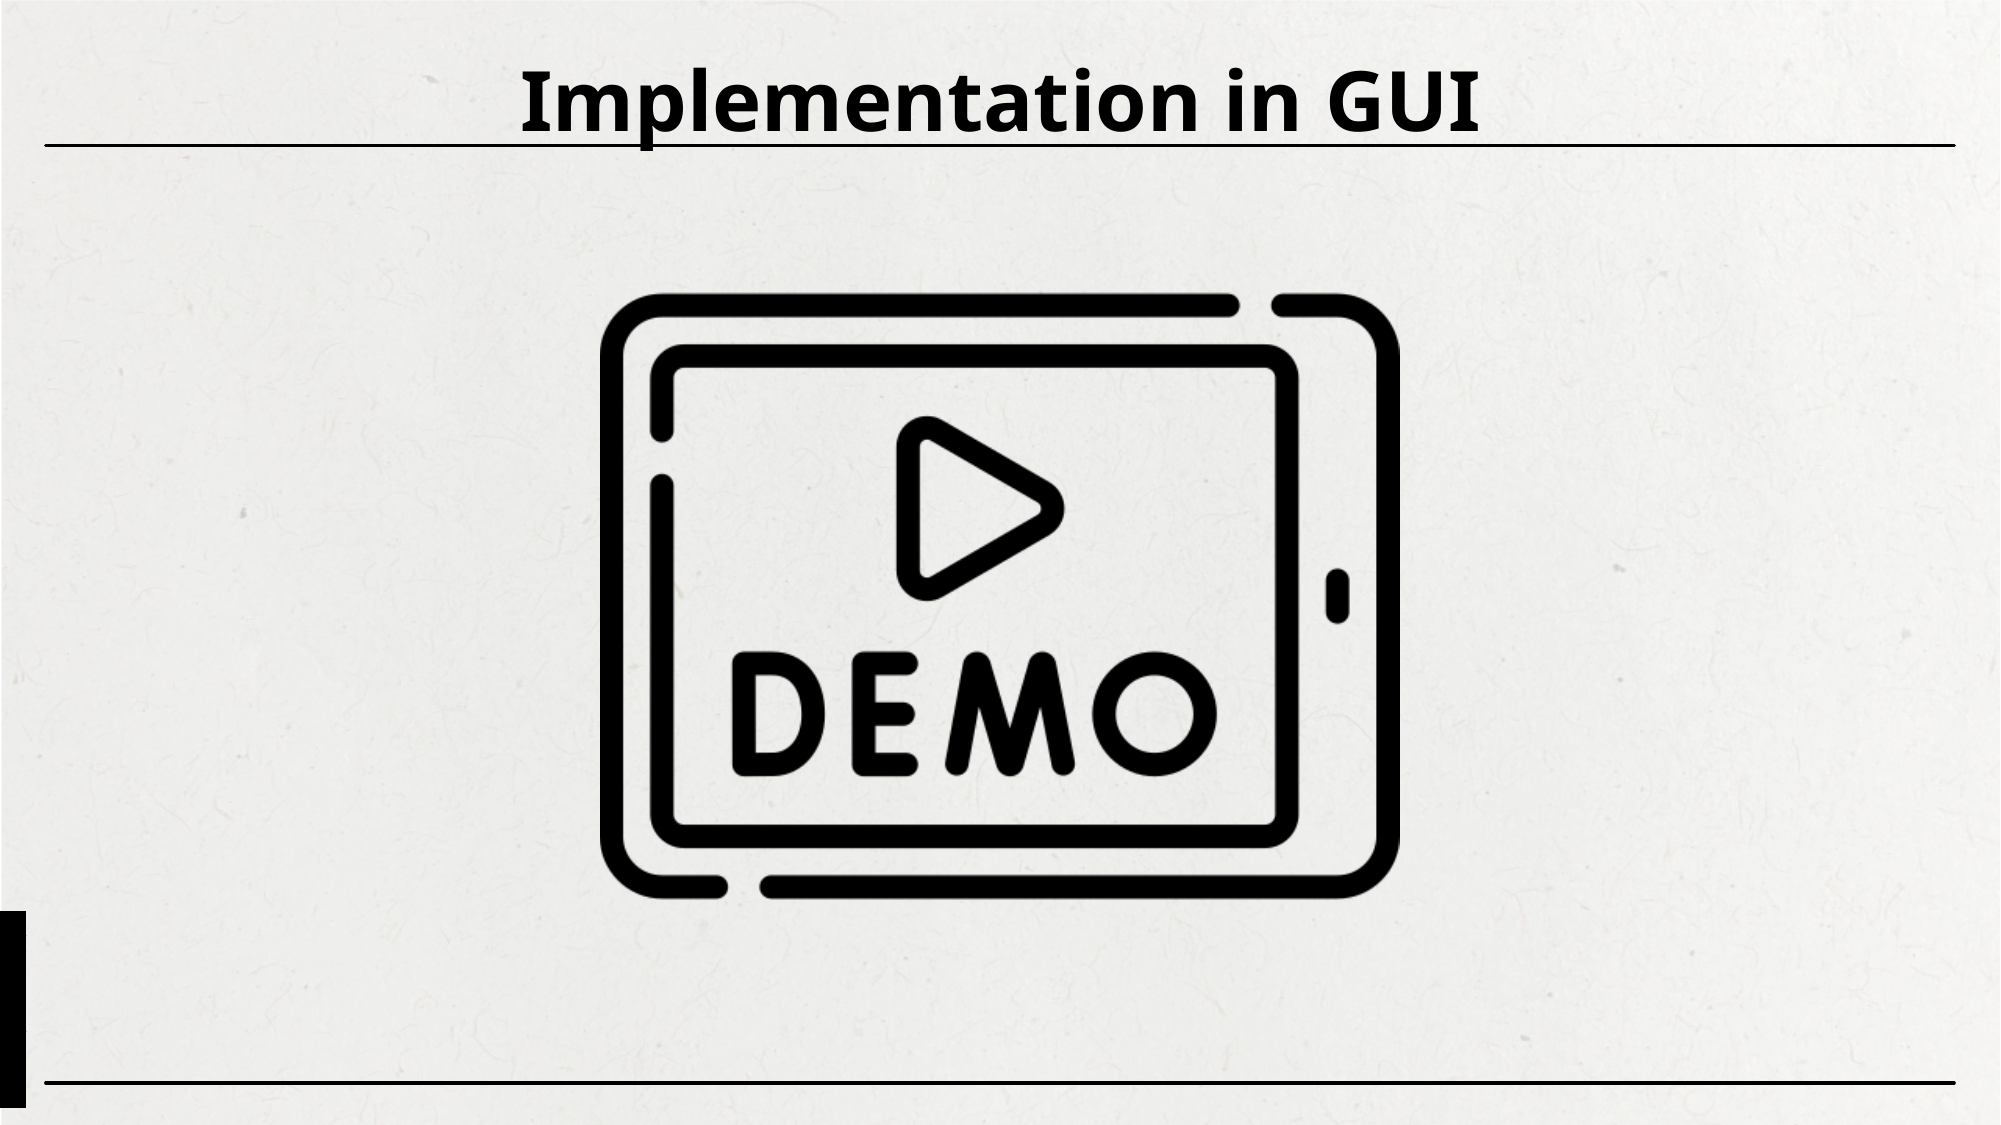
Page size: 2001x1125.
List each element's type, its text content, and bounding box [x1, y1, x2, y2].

subtitle Implementation in GUI [48, 51, 1955, 146]
picture [0, 911, 27, 1108]
picture [599, 196, 1401, 997]
